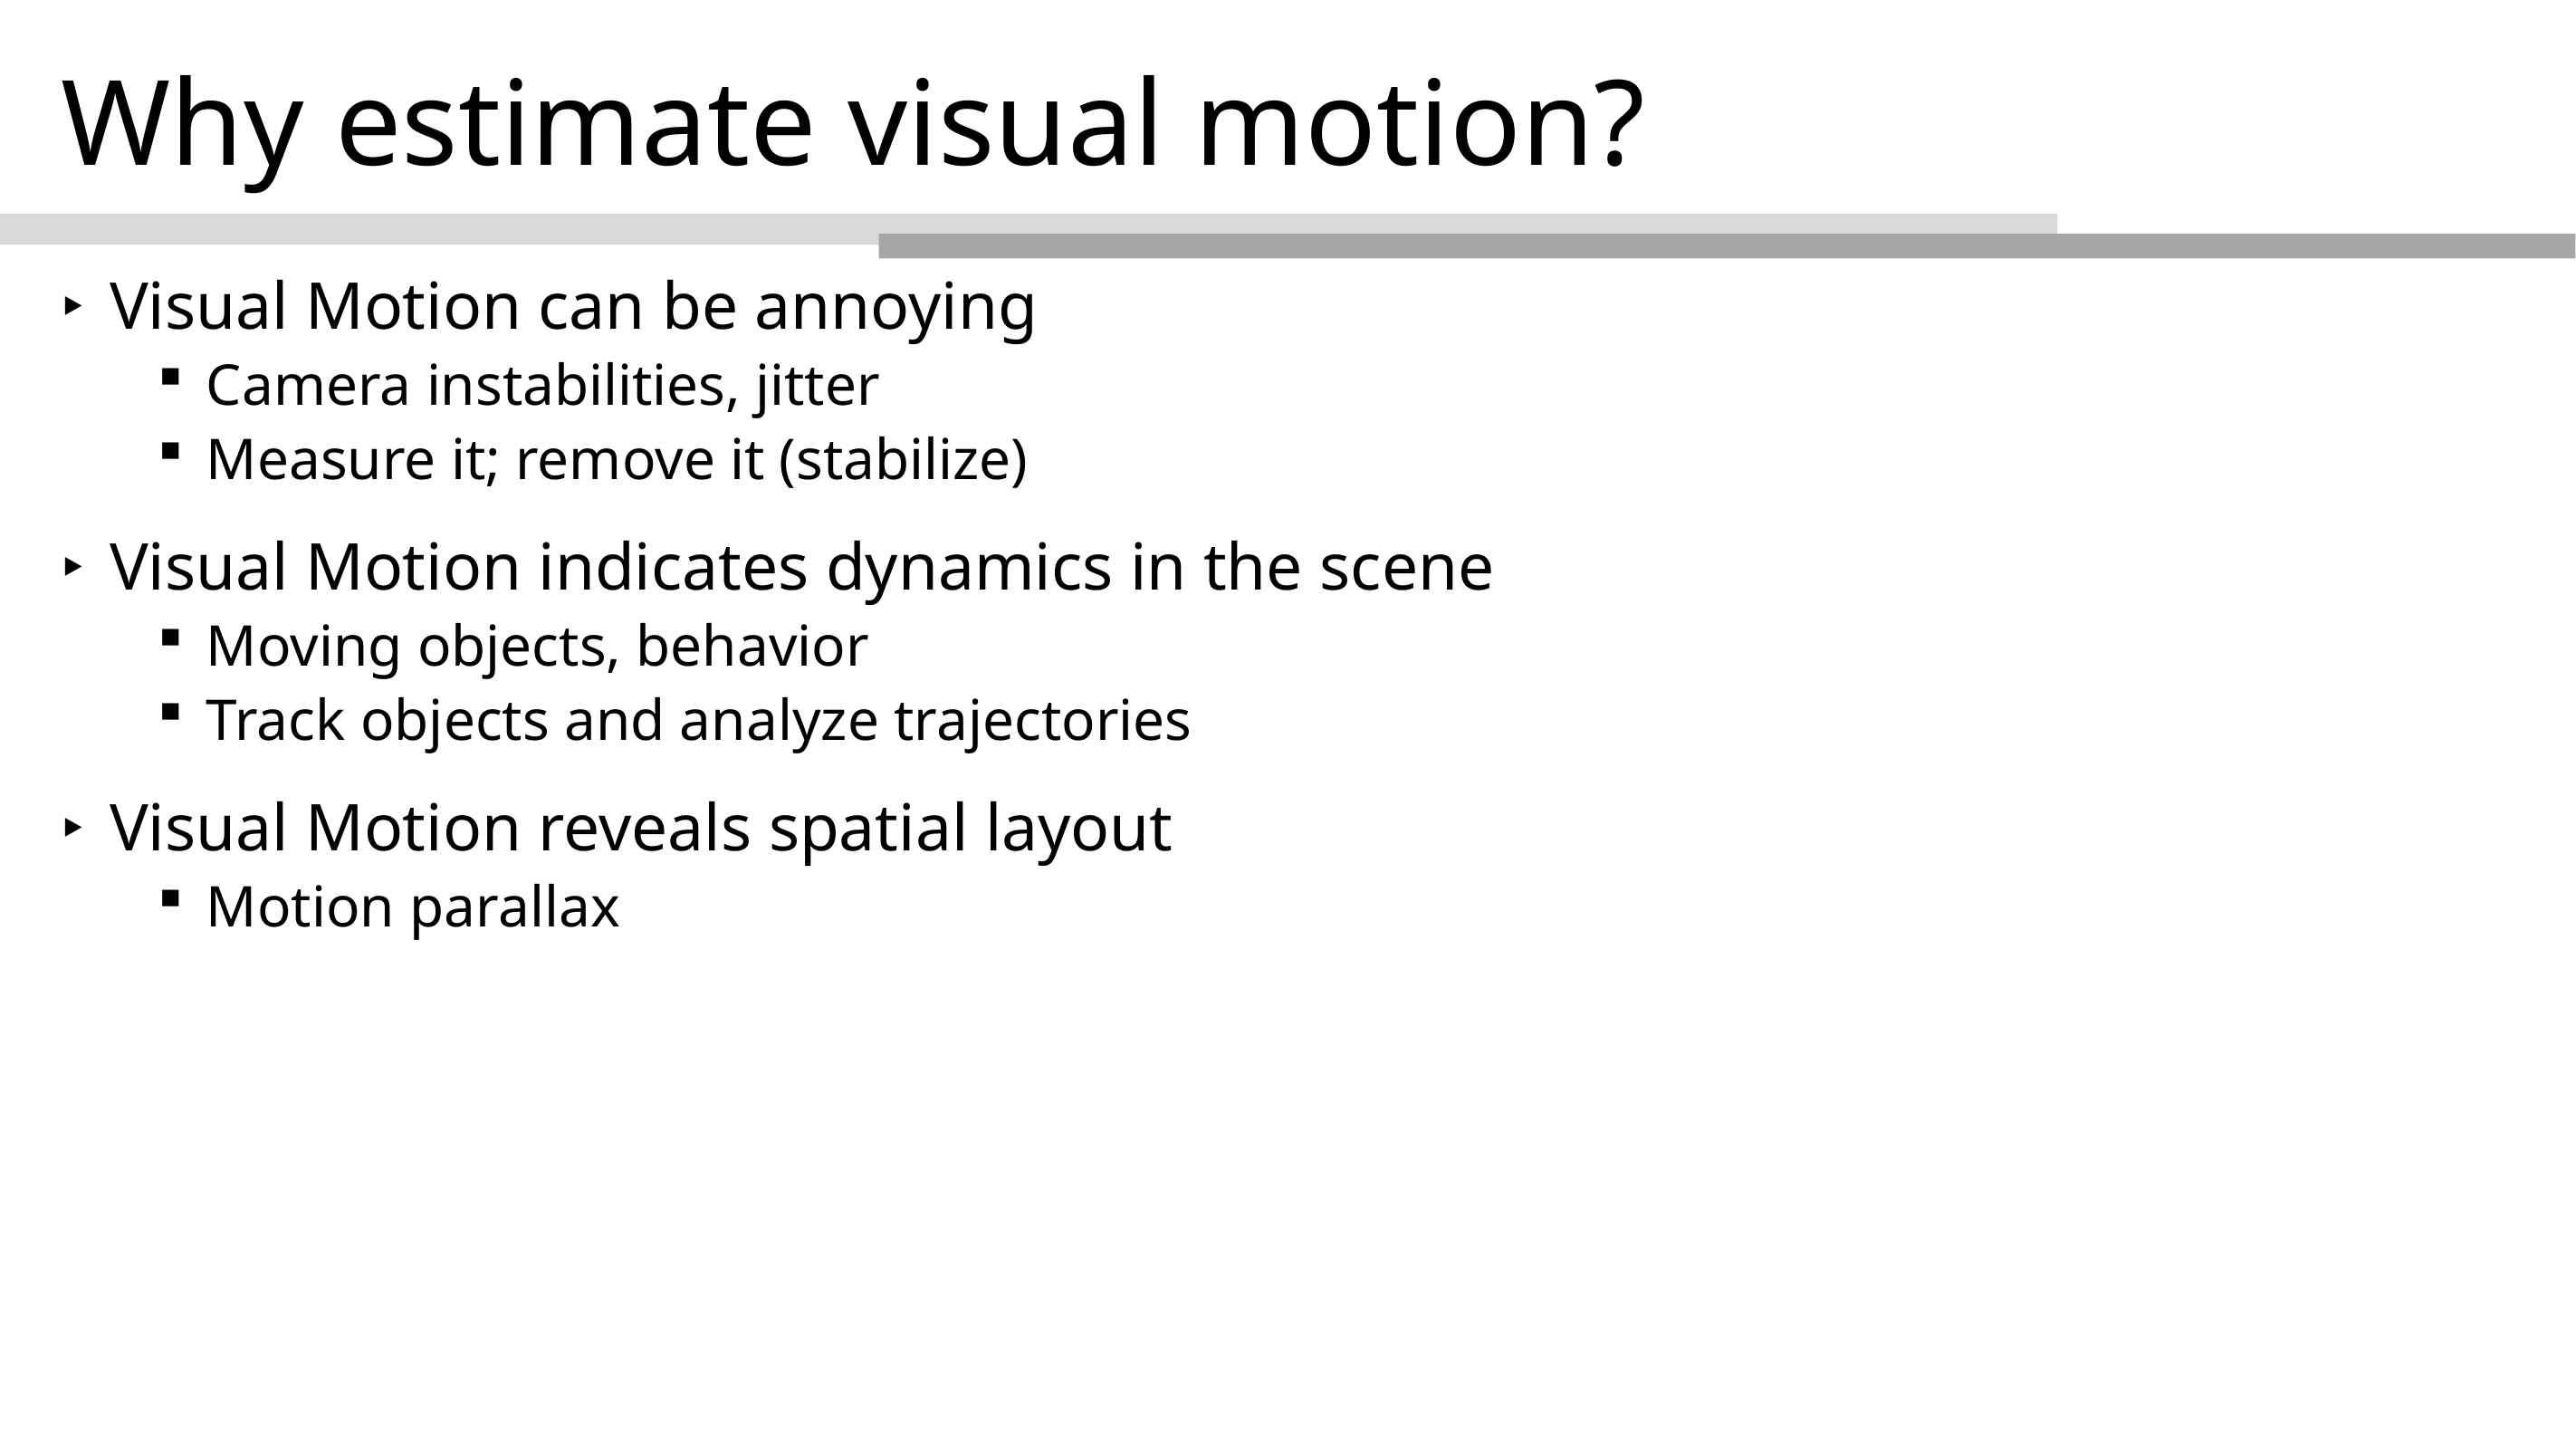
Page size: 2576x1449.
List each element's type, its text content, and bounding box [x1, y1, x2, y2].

title Why estimate visual motion? [47, 29, 2524, 226]
list Visual Motion can be annoying Camera instabilities, jitter Measure it; remove it (stabilize) Visual Motion indicates dynamics in the scene Moving objects, behavior Track objects and analyze trajectories Visual Motion reveals spatial layout Motion parallax [47, 266, 2528, 1420]
